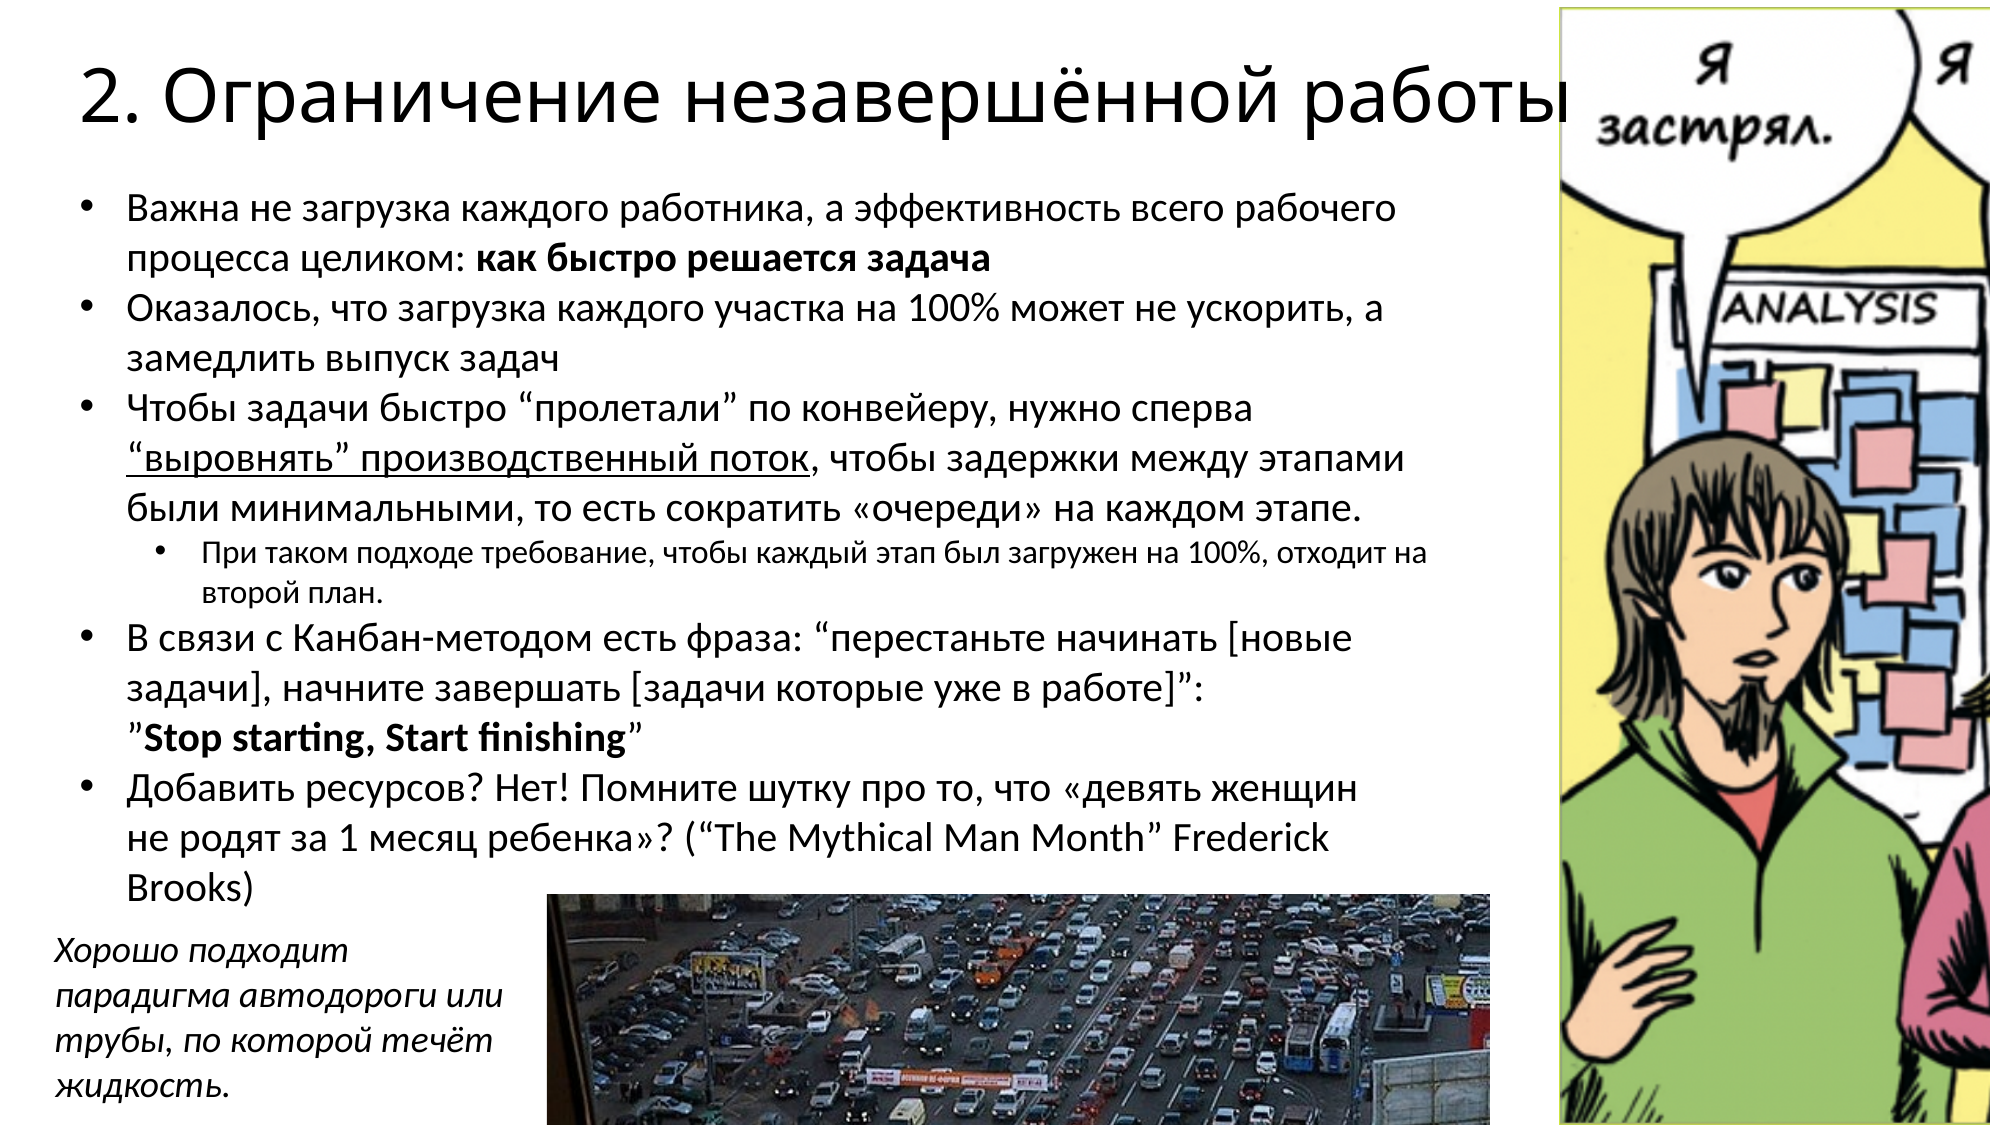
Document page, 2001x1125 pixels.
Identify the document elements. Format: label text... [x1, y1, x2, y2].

text_box Важна не загрузка каждого работника, а эффективность всего рабочего процесса целиком: как быстро решается задача Оказалось, что загрузка каждого участка на 100% может не ускорить, а замедлить выпуск задач Чтобы задачи быстро “пролетали” по конвейеру, нужно сперва “выровнять” производственный поток, чтобы задержки между этапами были минимальными, то есть сократить «очереди» на каждом этапе. При таком подходе требование, чтобы каждый этап был загружен на 100%, отходит на второй план. В связи с Канбан-методом есть фраза: “перестаньте начинать [новые задачи], начните завершать [задачи которые уже в работе]”: ”Stop starting, Start finishing” Добавить ресурсов? Нет! Помните шутку про то, что «девять женщин не родят за 1 месяц ребенка»? (“The Mythical Man Month” Frederick Brooks) [64, 172, 1447, 918]
picture [1559, 7, 1990, 1125]
text_box Хорошо подходит парадигма автодороги или трубы, по которой течёт жидкость. [39, 917, 522, 1113]
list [546, 894, 1503, 1125]
title 2. Ограничение незавершённой работы [64, 38, 1559, 159]
